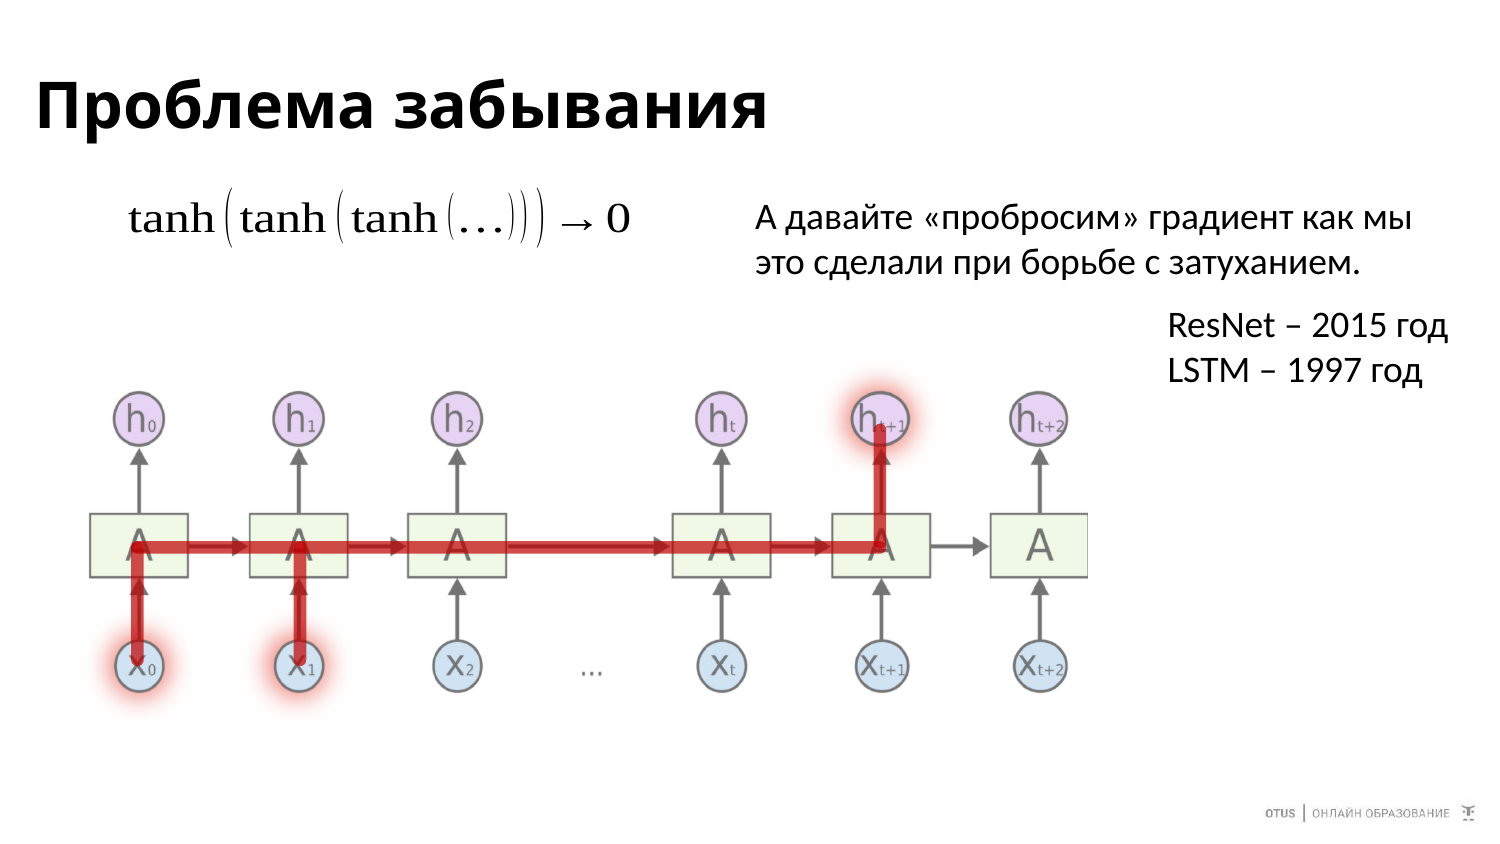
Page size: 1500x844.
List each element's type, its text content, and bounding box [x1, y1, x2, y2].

text_box А давайте «пробросим» градиент как мы это сделали при борьбе с затуханием. [740, 184, 1466, 290]
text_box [74, 334, 1088, 722]
picture [1262, 799, 1475, 825]
title Проблема забывания [34, 63, 1466, 142]
text_box ResNet – 2015 год LSTM – 1997 год [1152, 292, 1464, 397]
